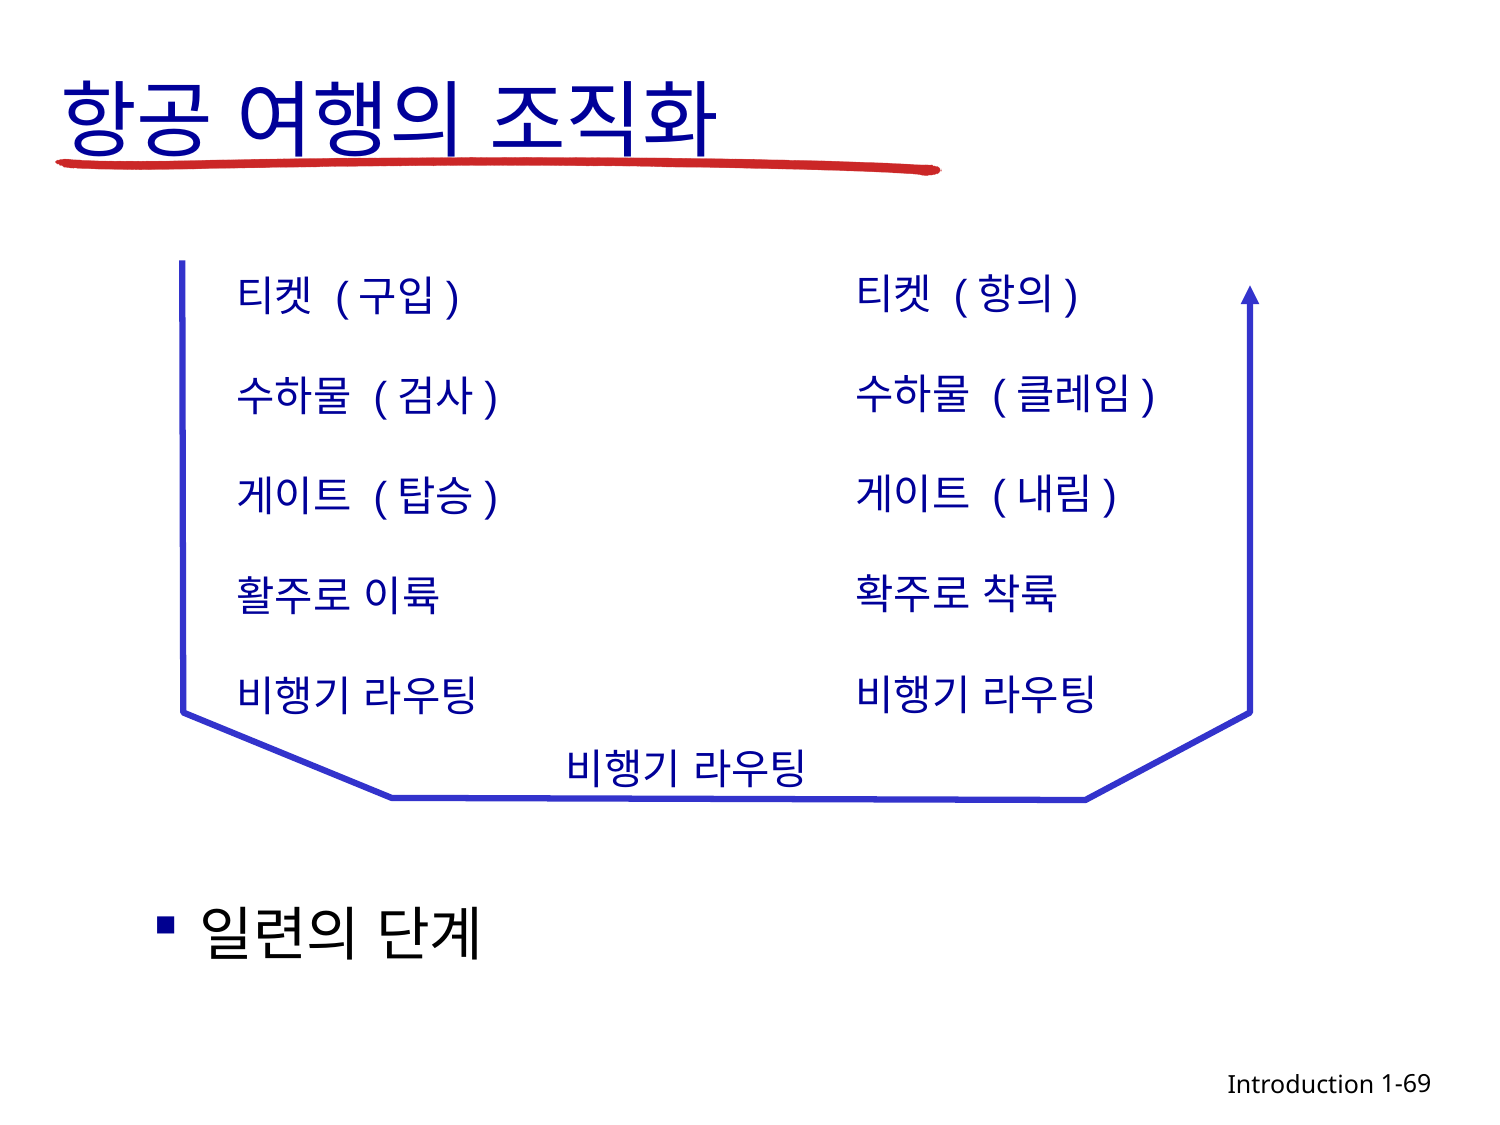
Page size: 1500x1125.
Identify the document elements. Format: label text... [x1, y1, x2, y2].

footer Introduction [914, 1060, 1391, 1109]
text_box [181, 260, 1251, 802]
picture [50, 152, 952, 181]
slide_number 1-69 [1365, 1059, 1477, 1106]
list 일련의 단계 [137, 900, 1413, 990]
title 항공 여행의 조직화 [45, 23, 1321, 212]
